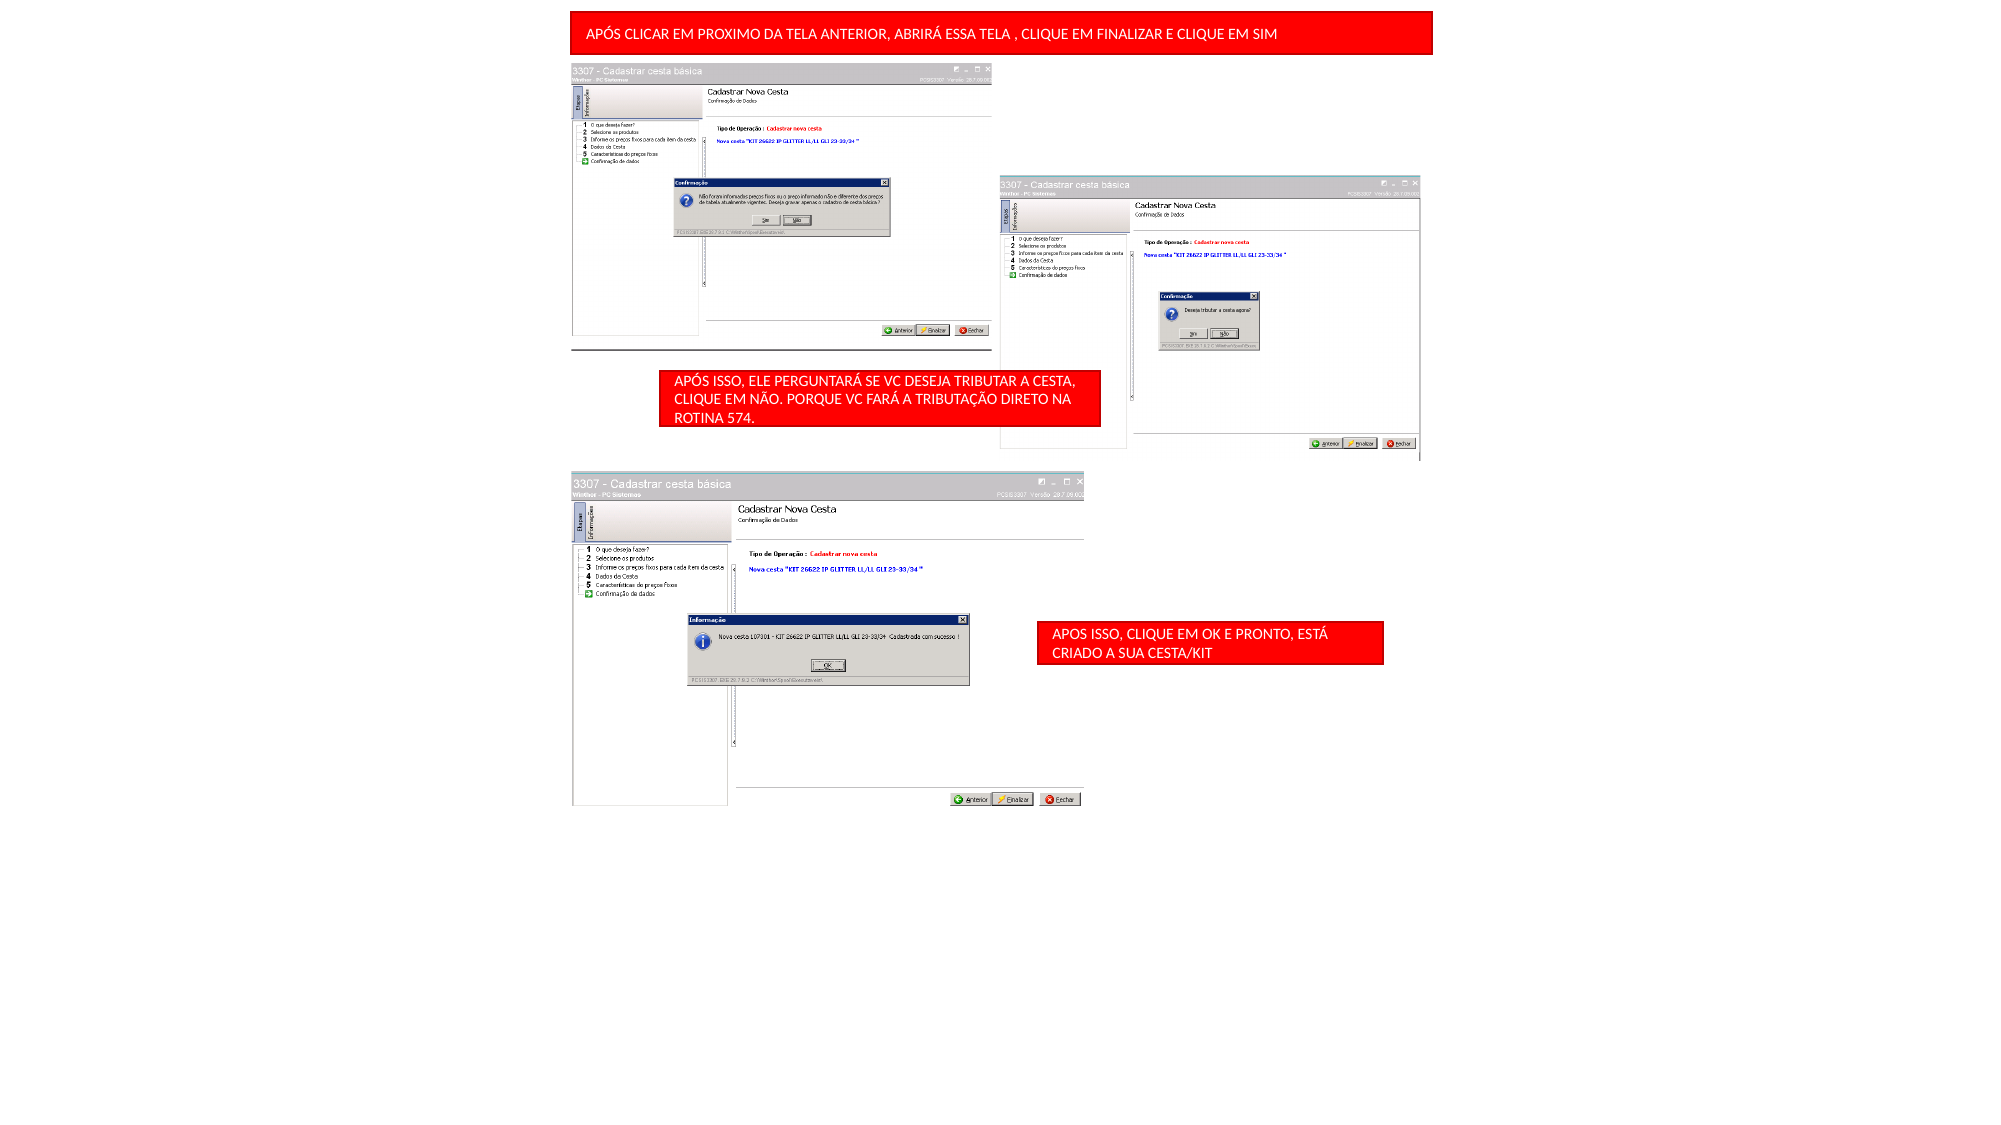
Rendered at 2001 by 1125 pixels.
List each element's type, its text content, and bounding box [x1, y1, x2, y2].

text_box APÓS CLICAR EM PROXIMO DA TELA ANTERIOR, ABRIRÁ ESSA TELA , CLIQUE EM FINALIZAR E CLIQUE EM SIM [570, 11, 1433, 55]
picture [571, 63, 992, 351]
picture [571, 471, 1084, 822]
picture [999, 175, 1421, 461]
text_box APOS ISSO, CLIQUE EM OK E PRONTO, ESTÁ CRIADO A SUA CESTA/KIT [1084, 621, 1384, 665]
text_box APÓS ISSO, ELE PERGUNTARÁ SE VC DESEJA TRIBUTAR A CESTA, CLIQUE EM NÃO. PORQUE VC FARÁ A TRIBUTAÇÃO DIRETO NA ROTINA 574. [659, 370, 999, 427]
